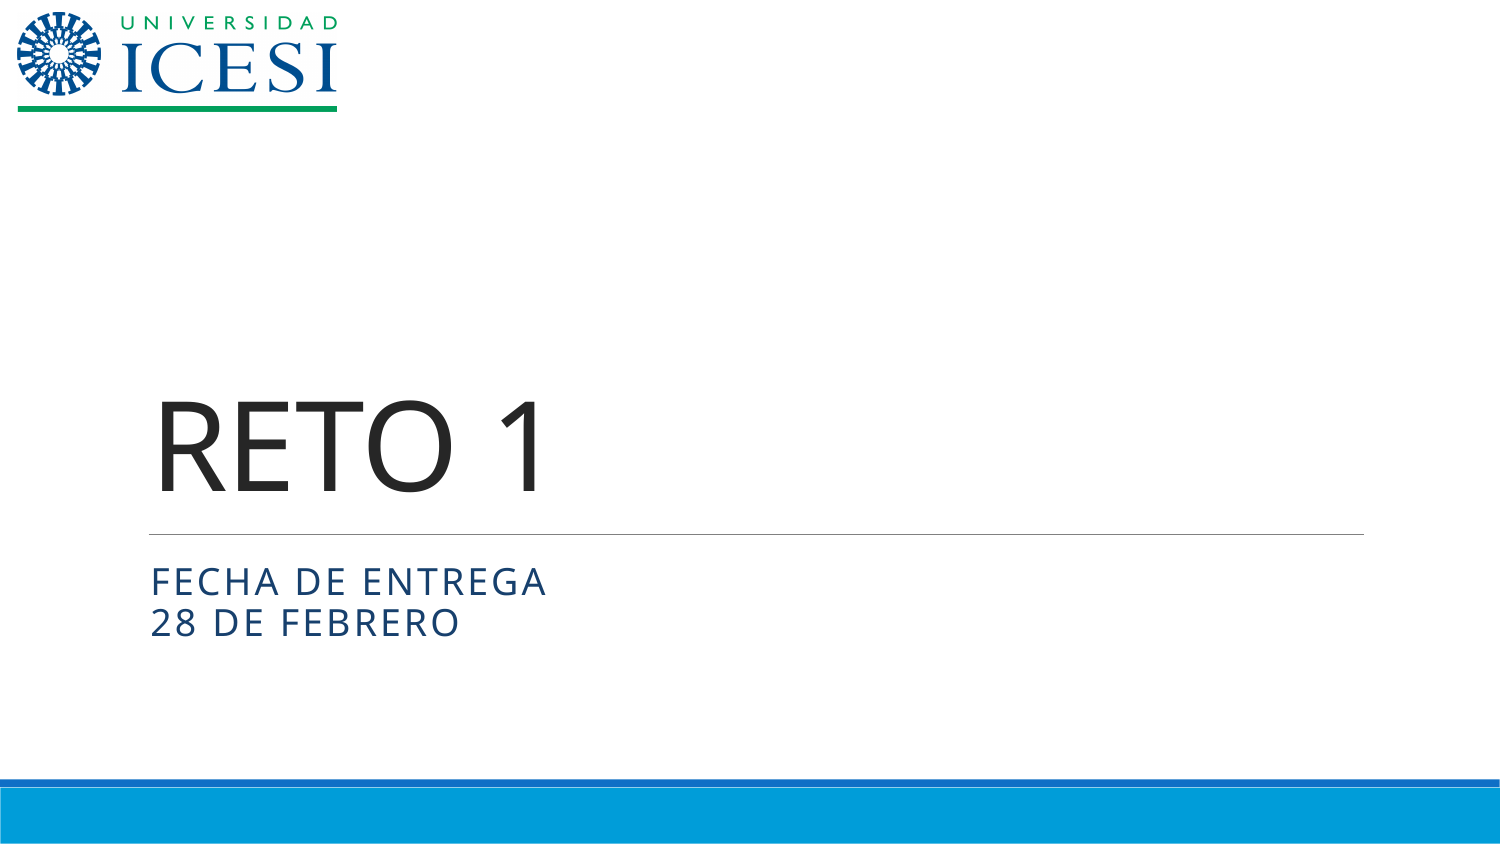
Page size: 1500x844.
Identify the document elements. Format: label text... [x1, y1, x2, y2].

picture [17, 11, 338, 113]
title RETO 1 [135, 93, 1373, 533]
subtitle FECHA DE ENTREGA 28 de febrero [135, 548, 1373, 689]
